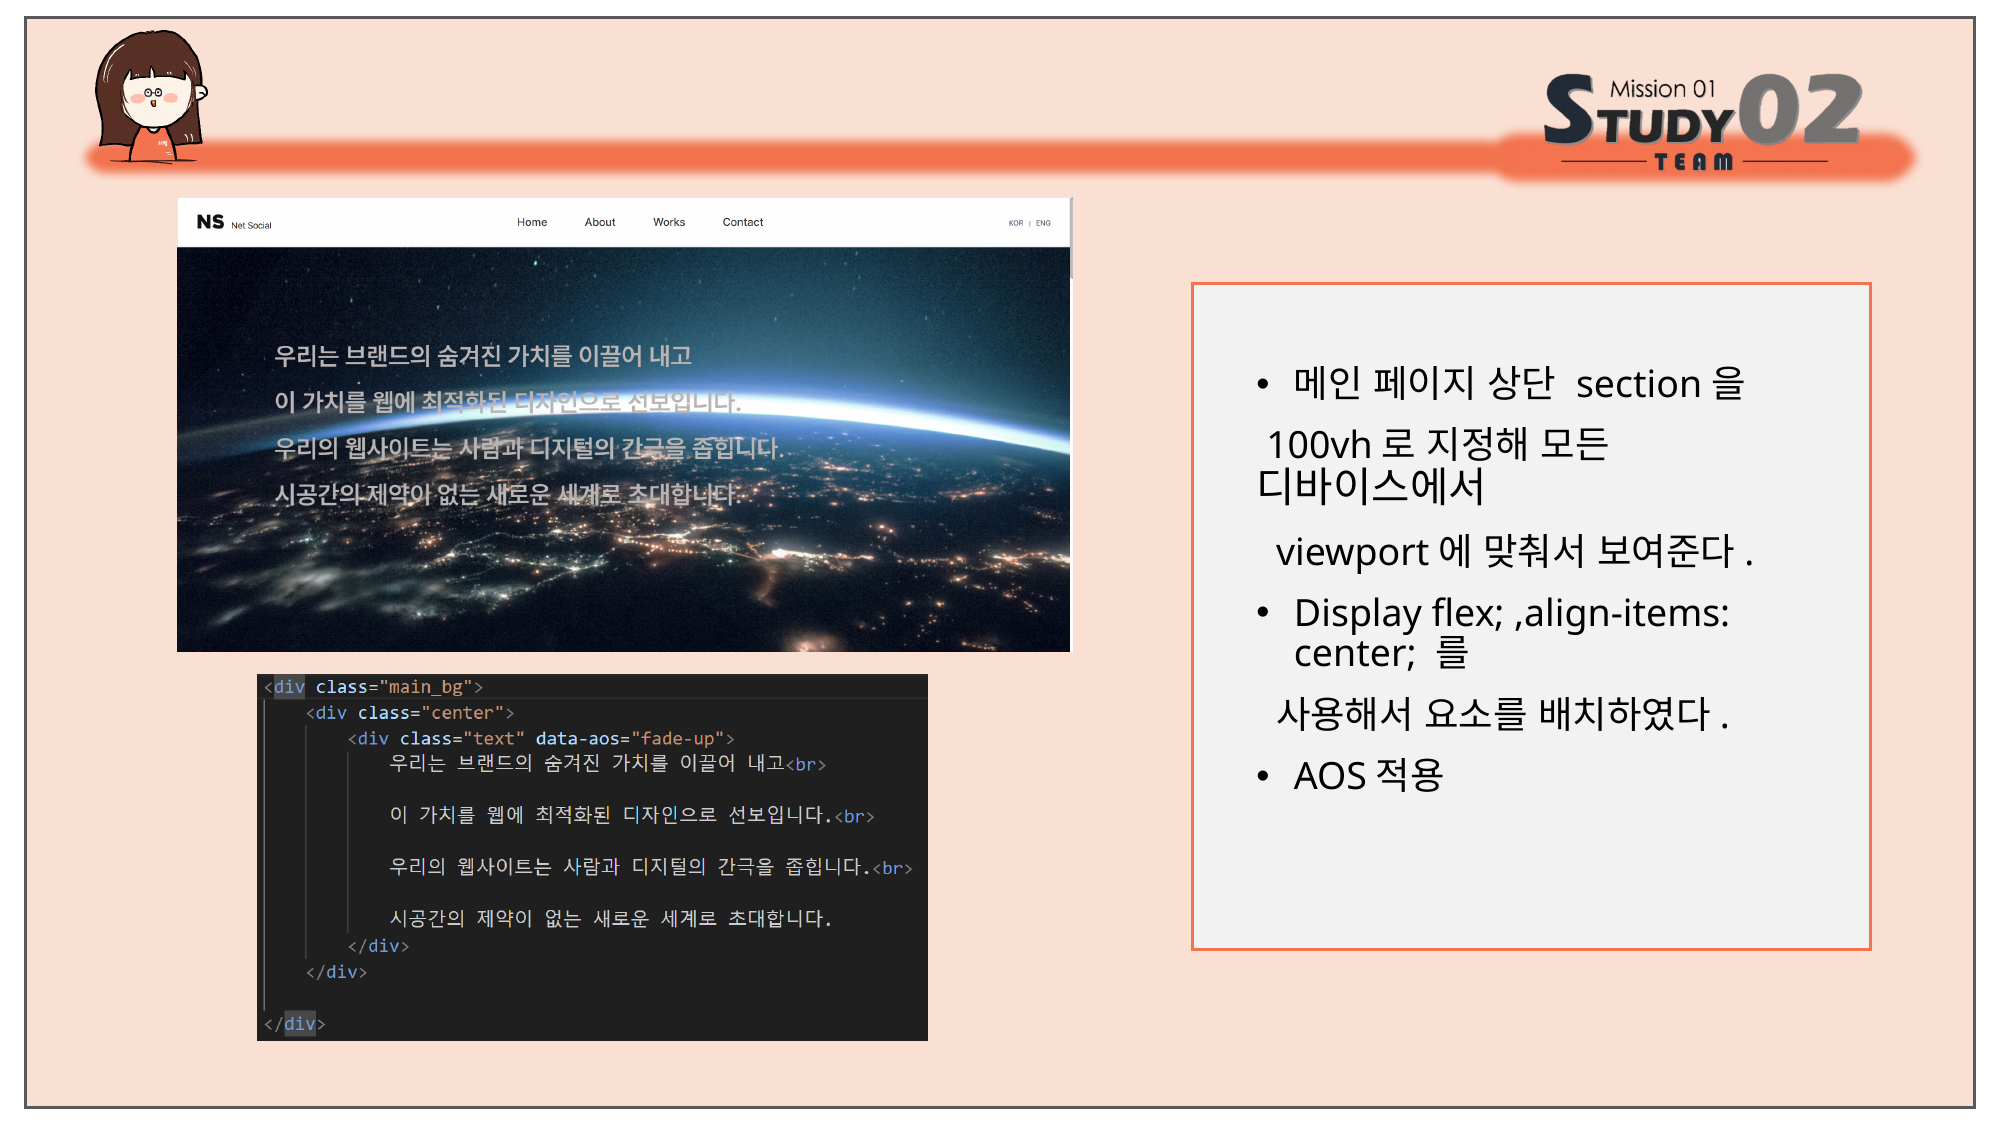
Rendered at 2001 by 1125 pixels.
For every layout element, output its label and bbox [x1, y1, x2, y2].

text_box [25, 16, 1975, 1109]
picture [176, 196, 1073, 652]
picture [257, 674, 929, 1041]
